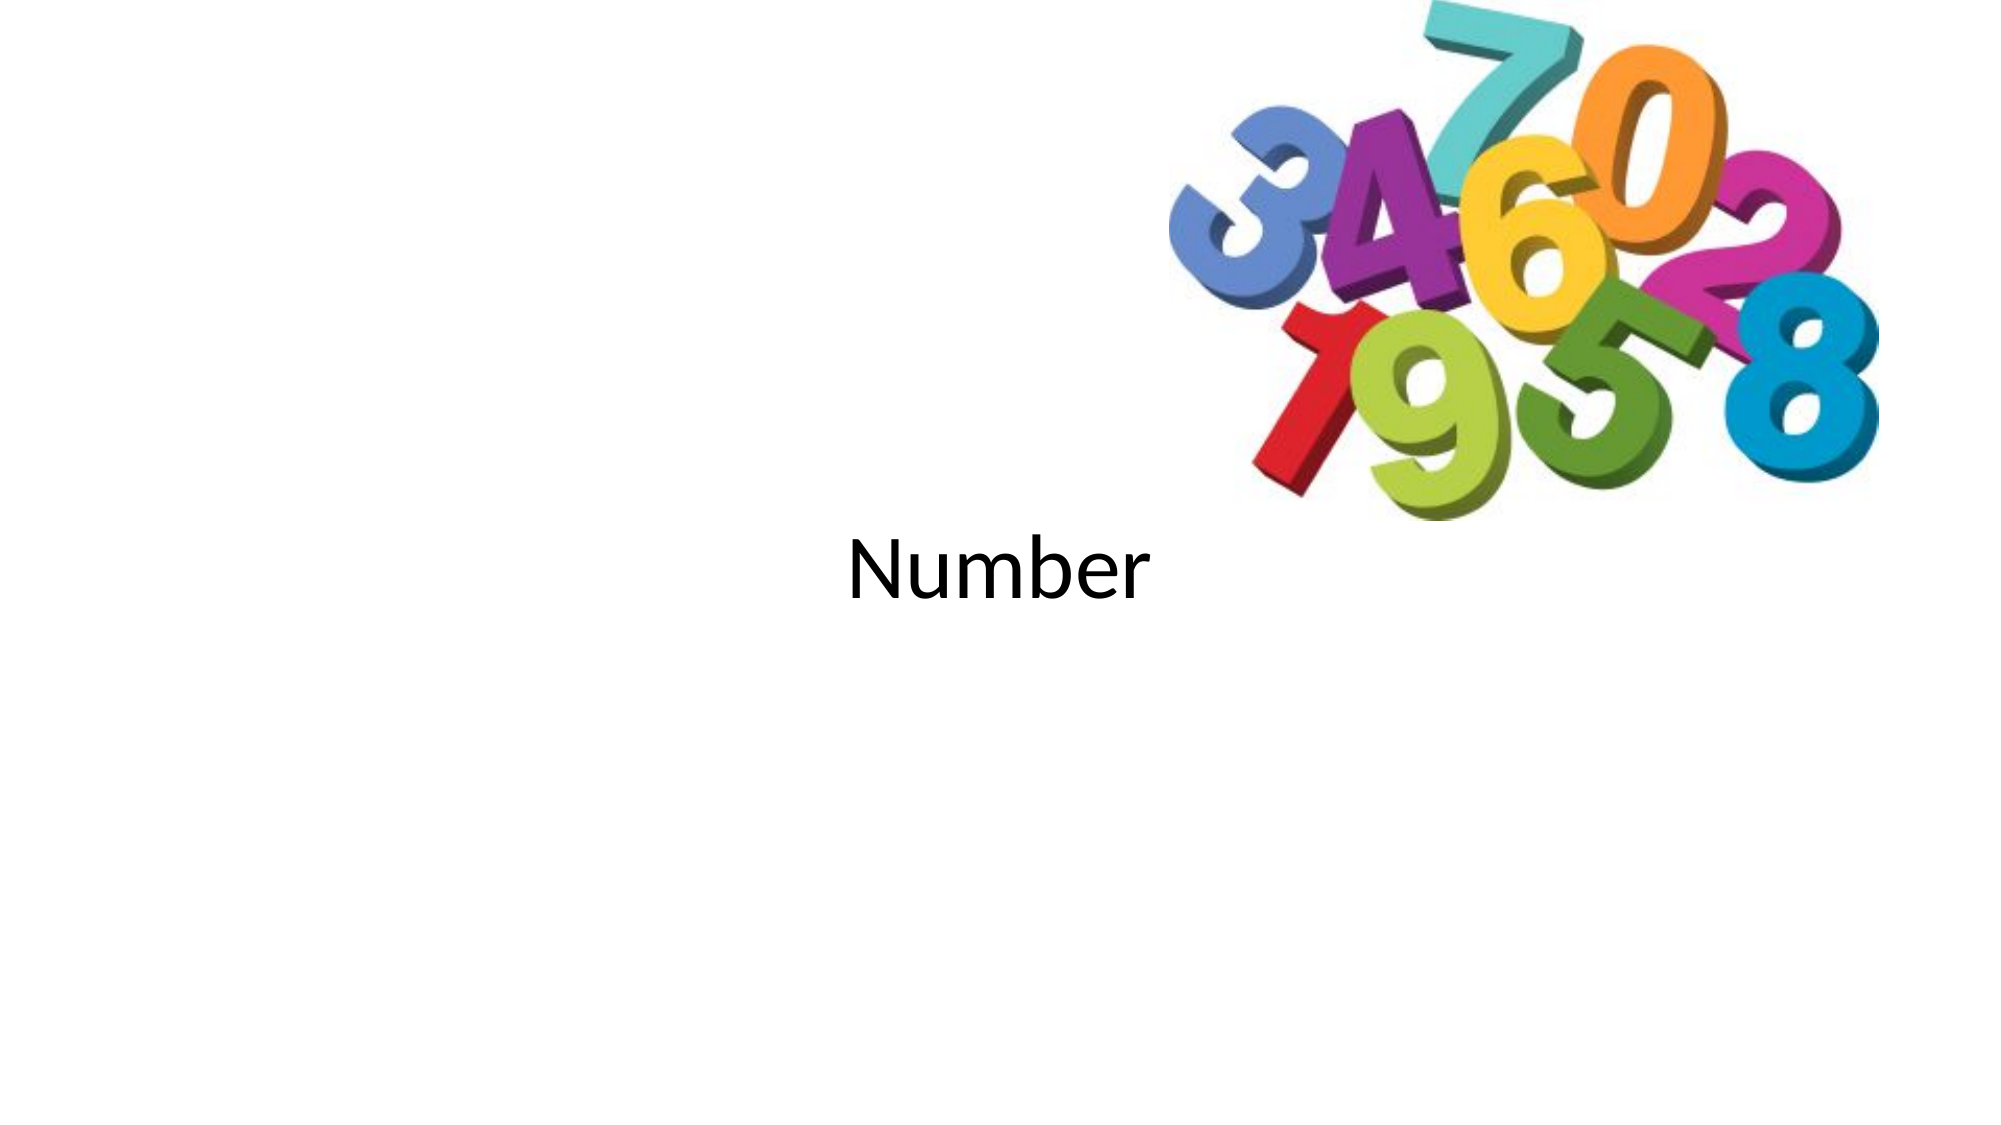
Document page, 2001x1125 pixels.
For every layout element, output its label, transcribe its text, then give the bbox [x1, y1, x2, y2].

picture [1778, 391, 1821, 439]
picture [1790, 318, 1827, 352]
picture [1169, 0, 1879, 521]
text_box Number [831, 499, 1169, 624]
